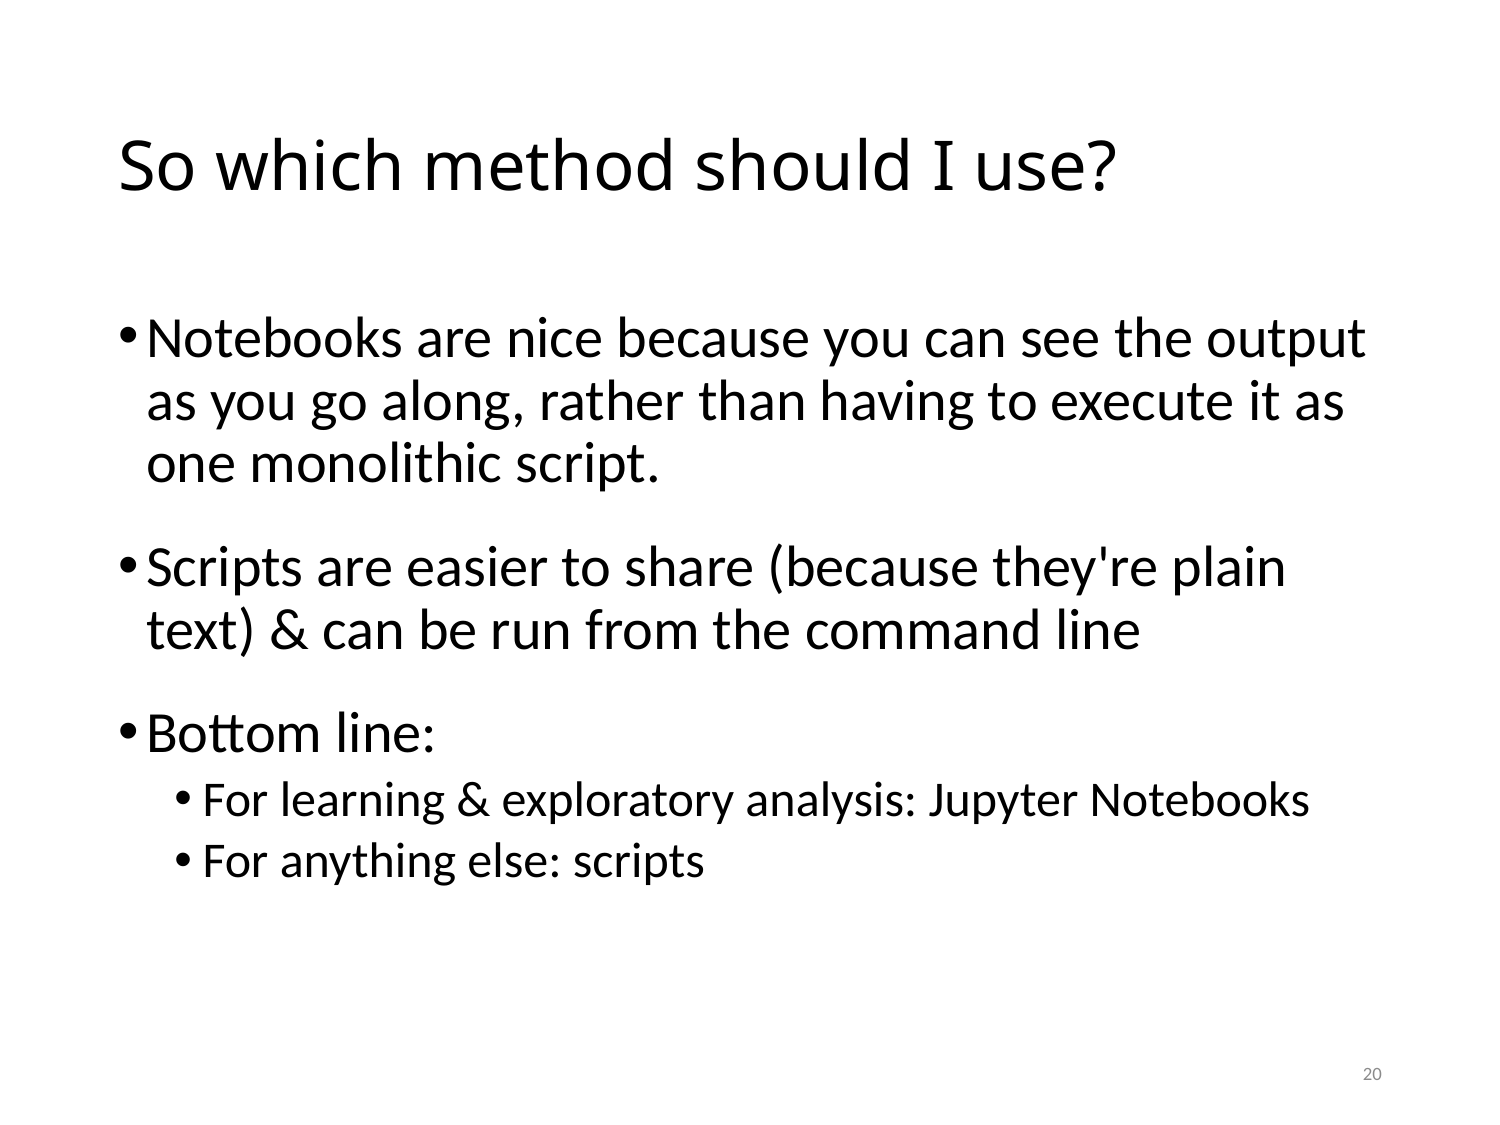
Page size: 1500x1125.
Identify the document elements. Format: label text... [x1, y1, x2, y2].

title So which method should I use? [103, 59, 1397, 278]
list Notebooks are nice because you can see the output as you go along, rather than having to execute it as one monolithic script. Scripts are easier to share (because they're plain text) & can be run from the command line Bottom line: For learning & exploratory analysis: Jupyter Notebooks For anything else: scripts [103, 299, 1397, 1014]
slide_number 20 [1059, 1042, 1397, 1103]
